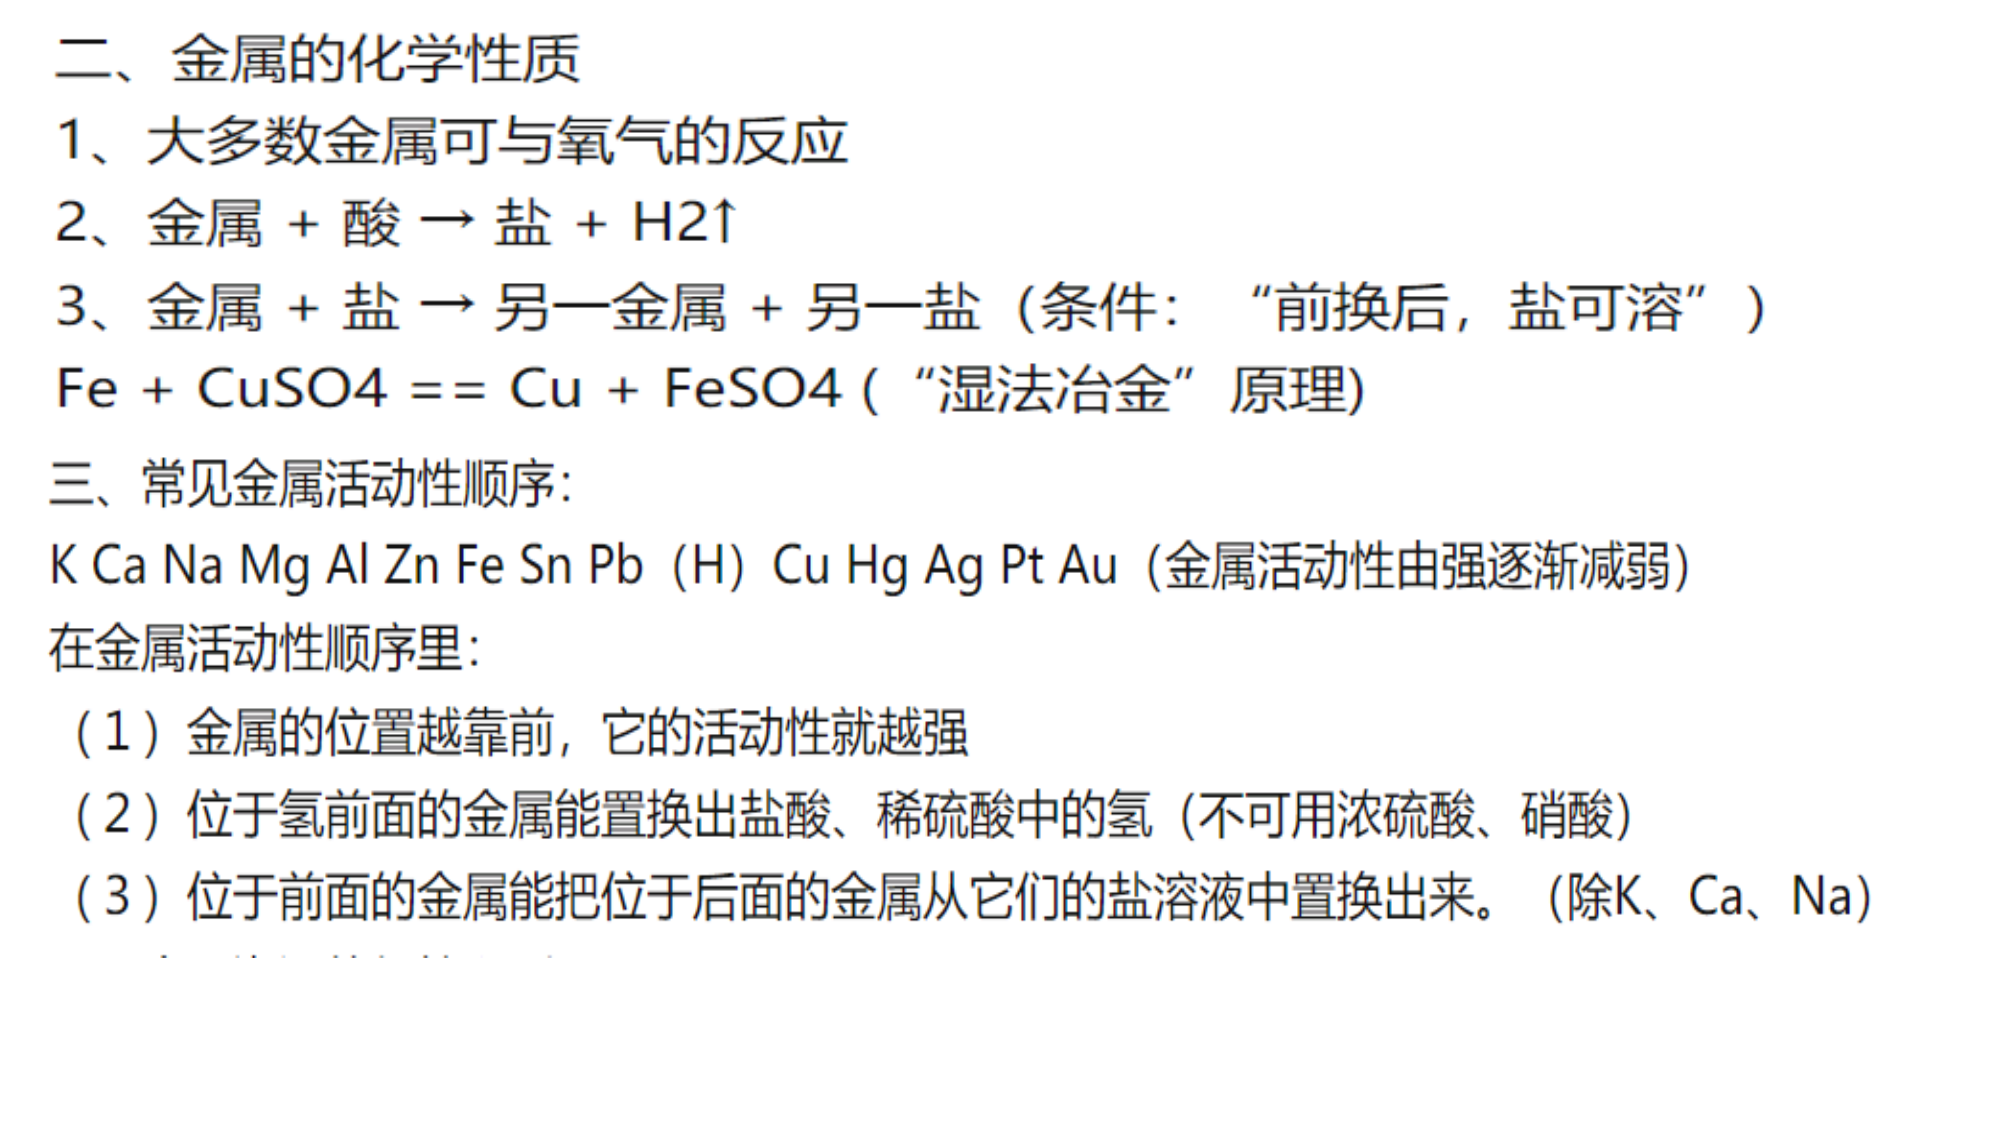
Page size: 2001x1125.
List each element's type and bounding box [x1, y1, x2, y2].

picture [0, 0, 1944, 958]
